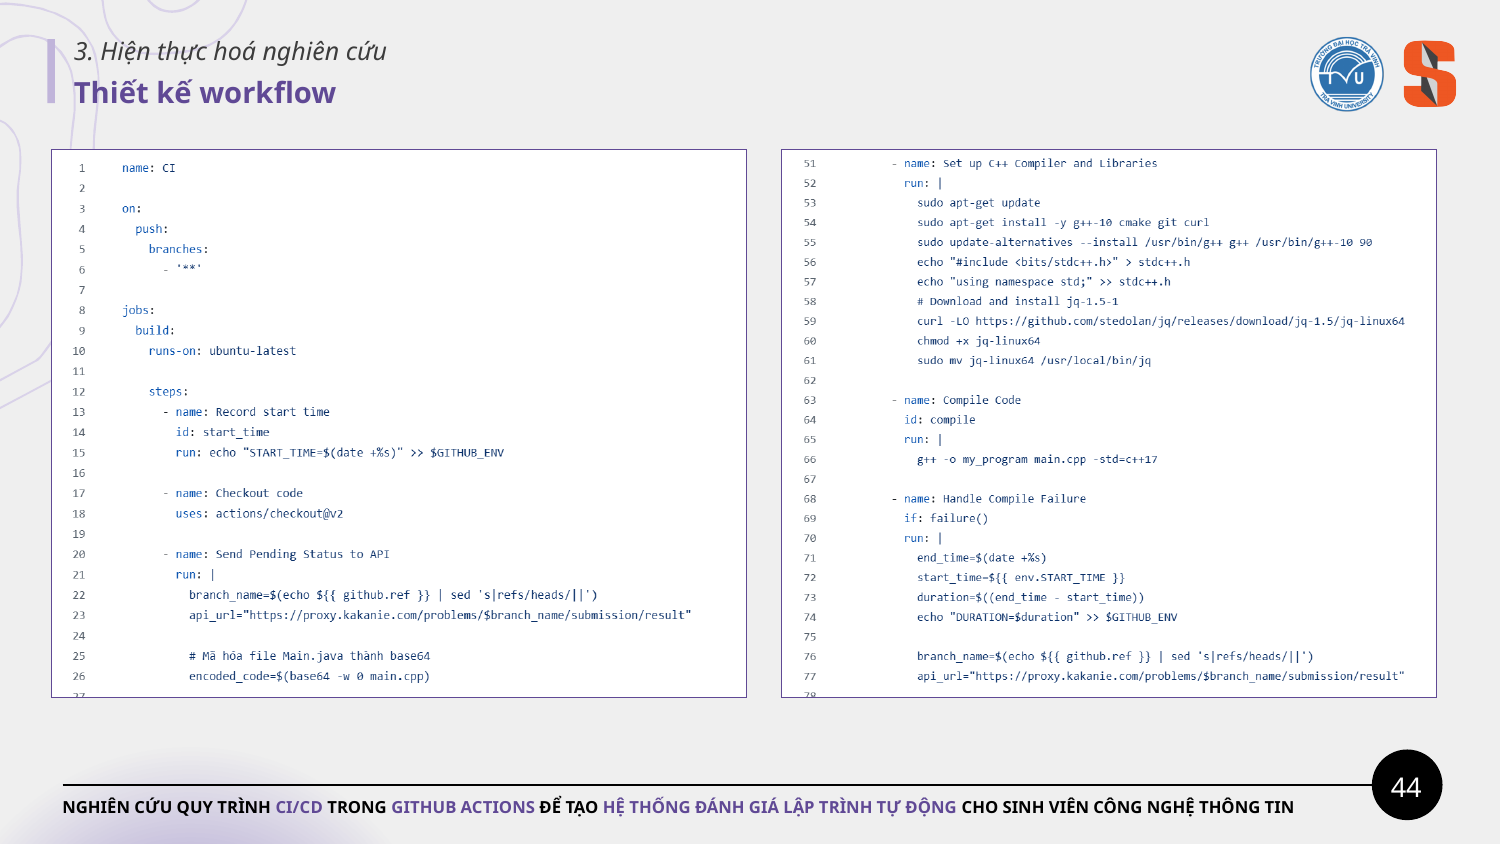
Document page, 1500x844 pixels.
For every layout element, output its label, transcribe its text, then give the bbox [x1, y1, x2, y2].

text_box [47, 23, 1242, 128]
picture [50, 149, 747, 698]
text_box 44 [1353, 758, 1459, 811]
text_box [1306, 34, 1460, 114]
picture [781, 149, 1437, 698]
text_box NGHIÊN CỨU QUY TRÌNH CI/CD TRONG GITHUB ACTIONS ĐỂ TẠO HỆ THỐNG ĐÁNH GIÁ LẬP TRÌNH TỰ ĐỘNG CHO SINH VIÊN CÔNG NGHỆ THÔNG TIN [47, 779, 1318, 831]
